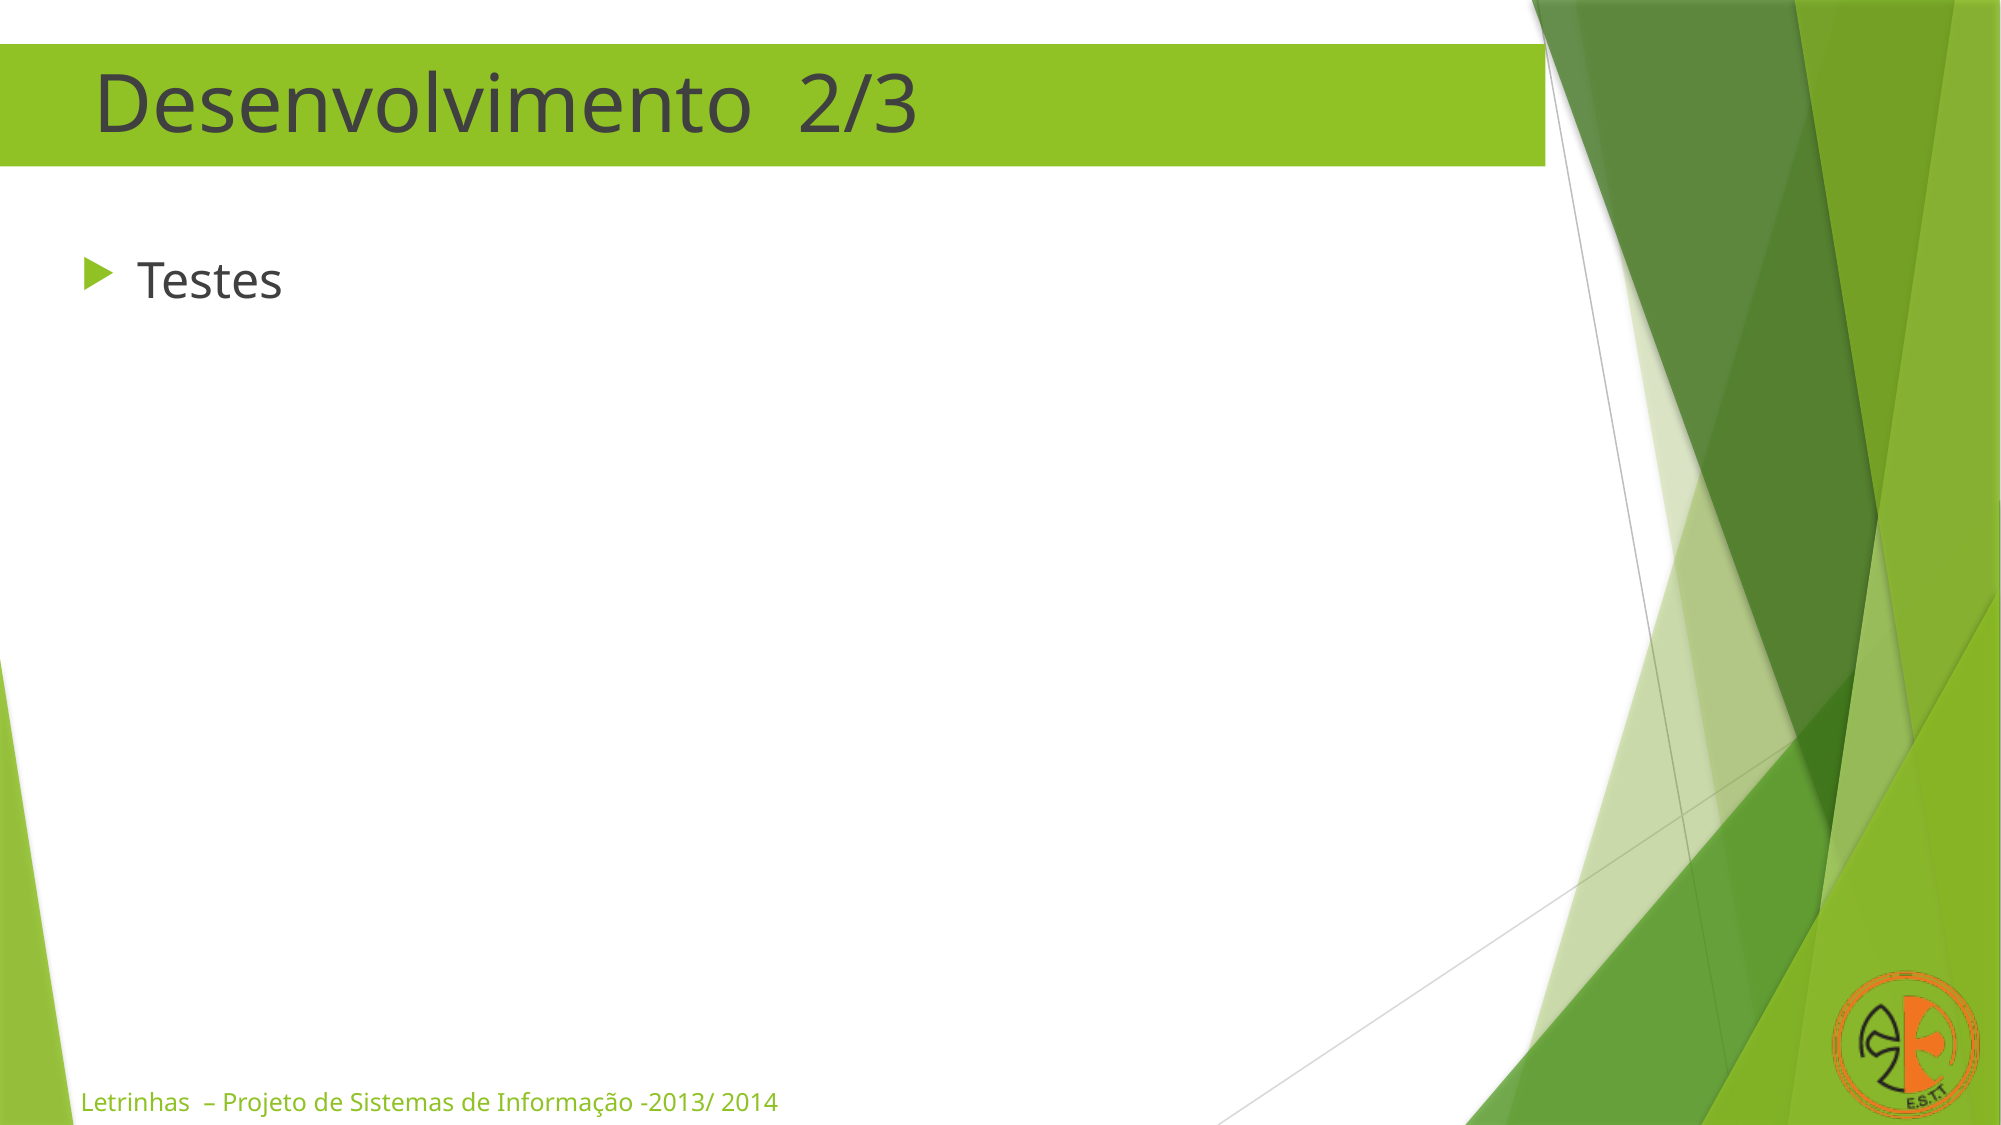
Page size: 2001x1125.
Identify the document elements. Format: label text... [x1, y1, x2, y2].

text_box Desenvolvimento 2/3 [0, 44, 1546, 167]
text_box Testes [65, 241, 1633, 1045]
text_box Letrinhas – Projeto de Sistemas de Informação -2013/ 2014 [65, 1079, 1066, 1124]
picture [1811, 967, 2000, 1125]
